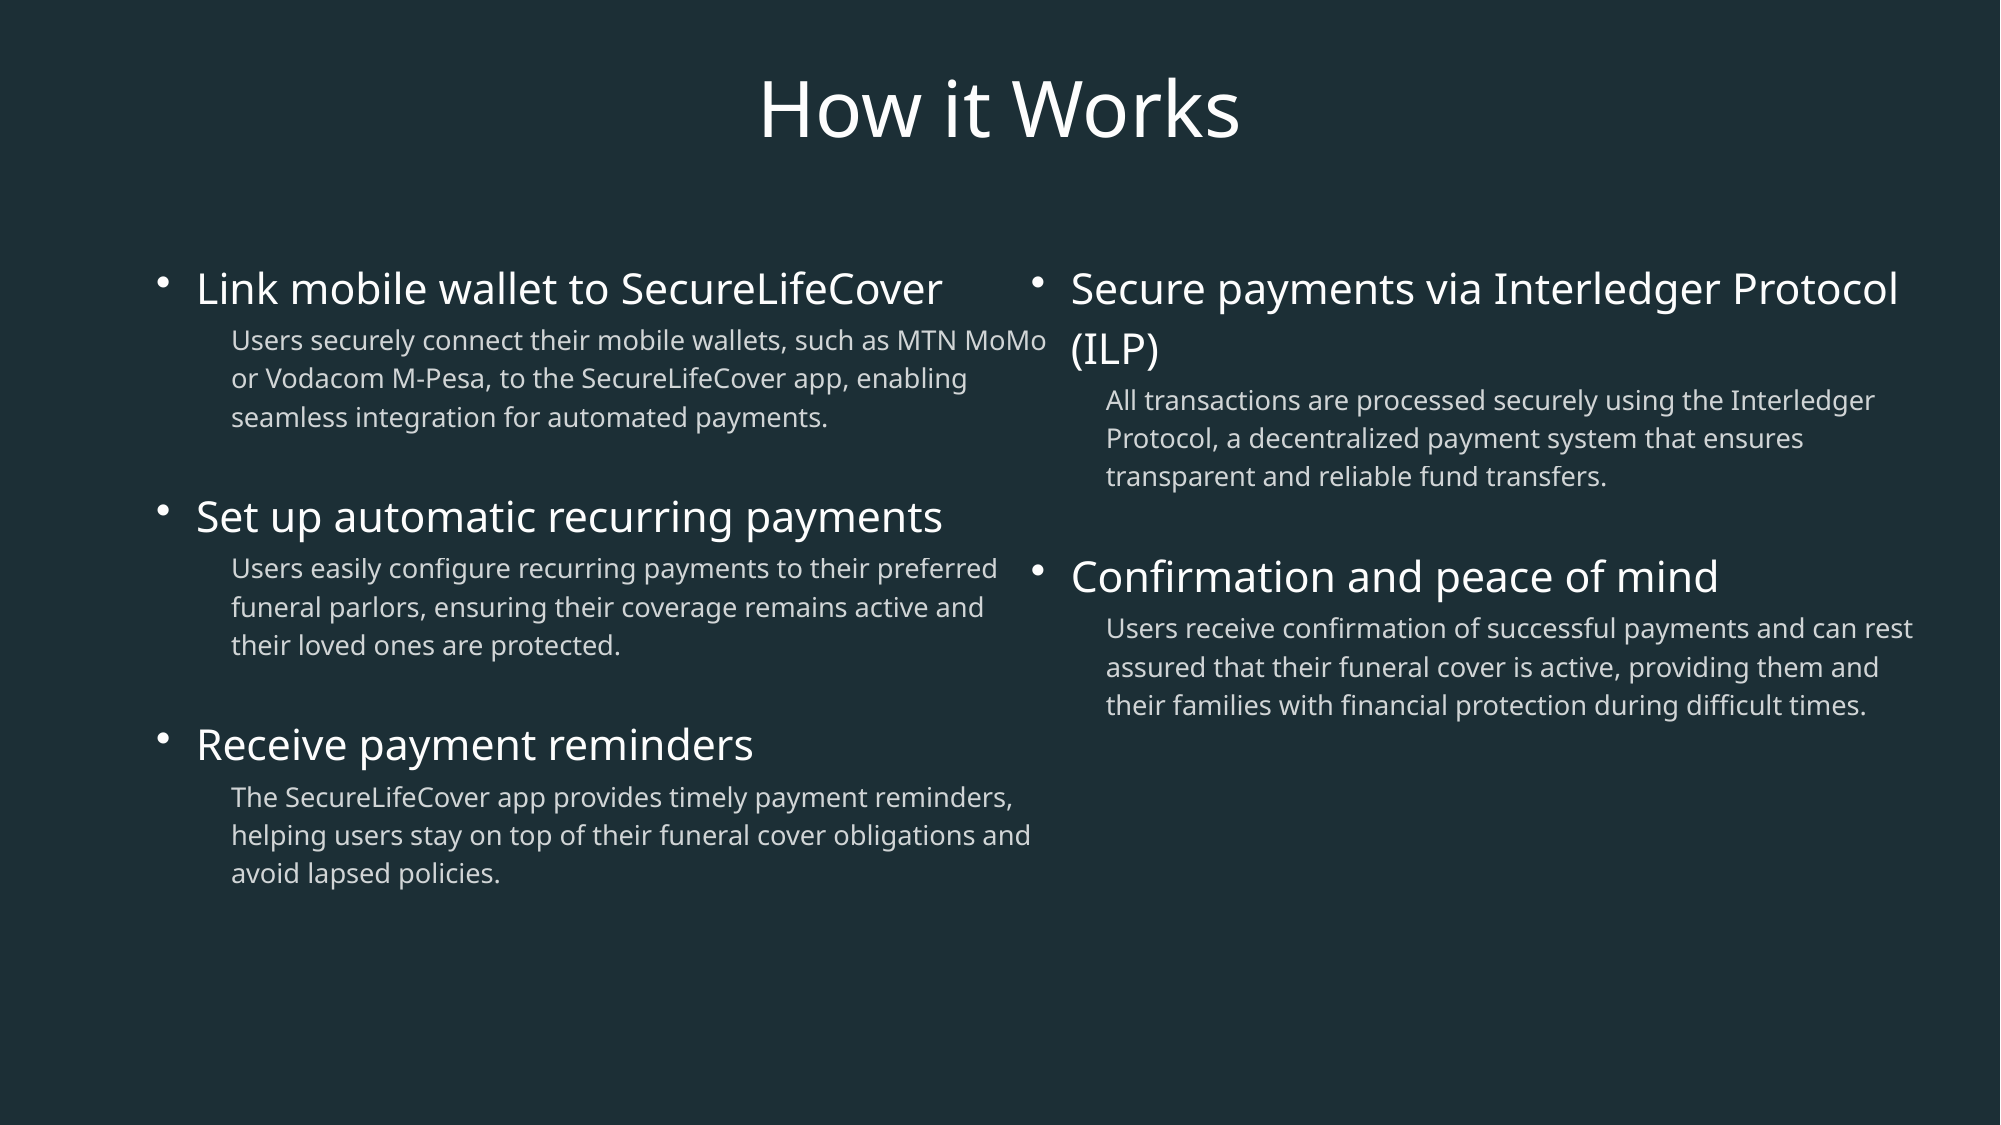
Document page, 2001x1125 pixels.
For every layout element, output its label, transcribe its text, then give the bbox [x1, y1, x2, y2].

text_box Secure payments via Interledger Protocol (ILP) All transactions are processed securely using the Interledger Protocol, a decentralized payment system that ensures transparent and reliable fund transfers. Confirmation and peace of mind Users receive confirmation of successful payments and can rest assured that their funeral cover is active, providing them and their families with financial protection during difficult times. [1030, 252, 1925, 870]
text_box How it Works [0, 61, 2000, 154]
text_box Link mobile wallet to SecureLifeCover Users securely connect their mobile wallets, such as MTN MoMo or Vodacom M-Pesa, to the SecureLifeCover app, enabling seamless integration for automated payments. Set up automatic recurring payments Users easily configure recurring payments to their preferred funeral parlors, ensuring their coverage remains active and their loved ones are protected. Receive payment reminders The SecureLifeCover app provides timely payment reminders, helping users stay on top of their funeral cover obligations and avoid lapsed policies. [156, 252, 1050, 1049]
